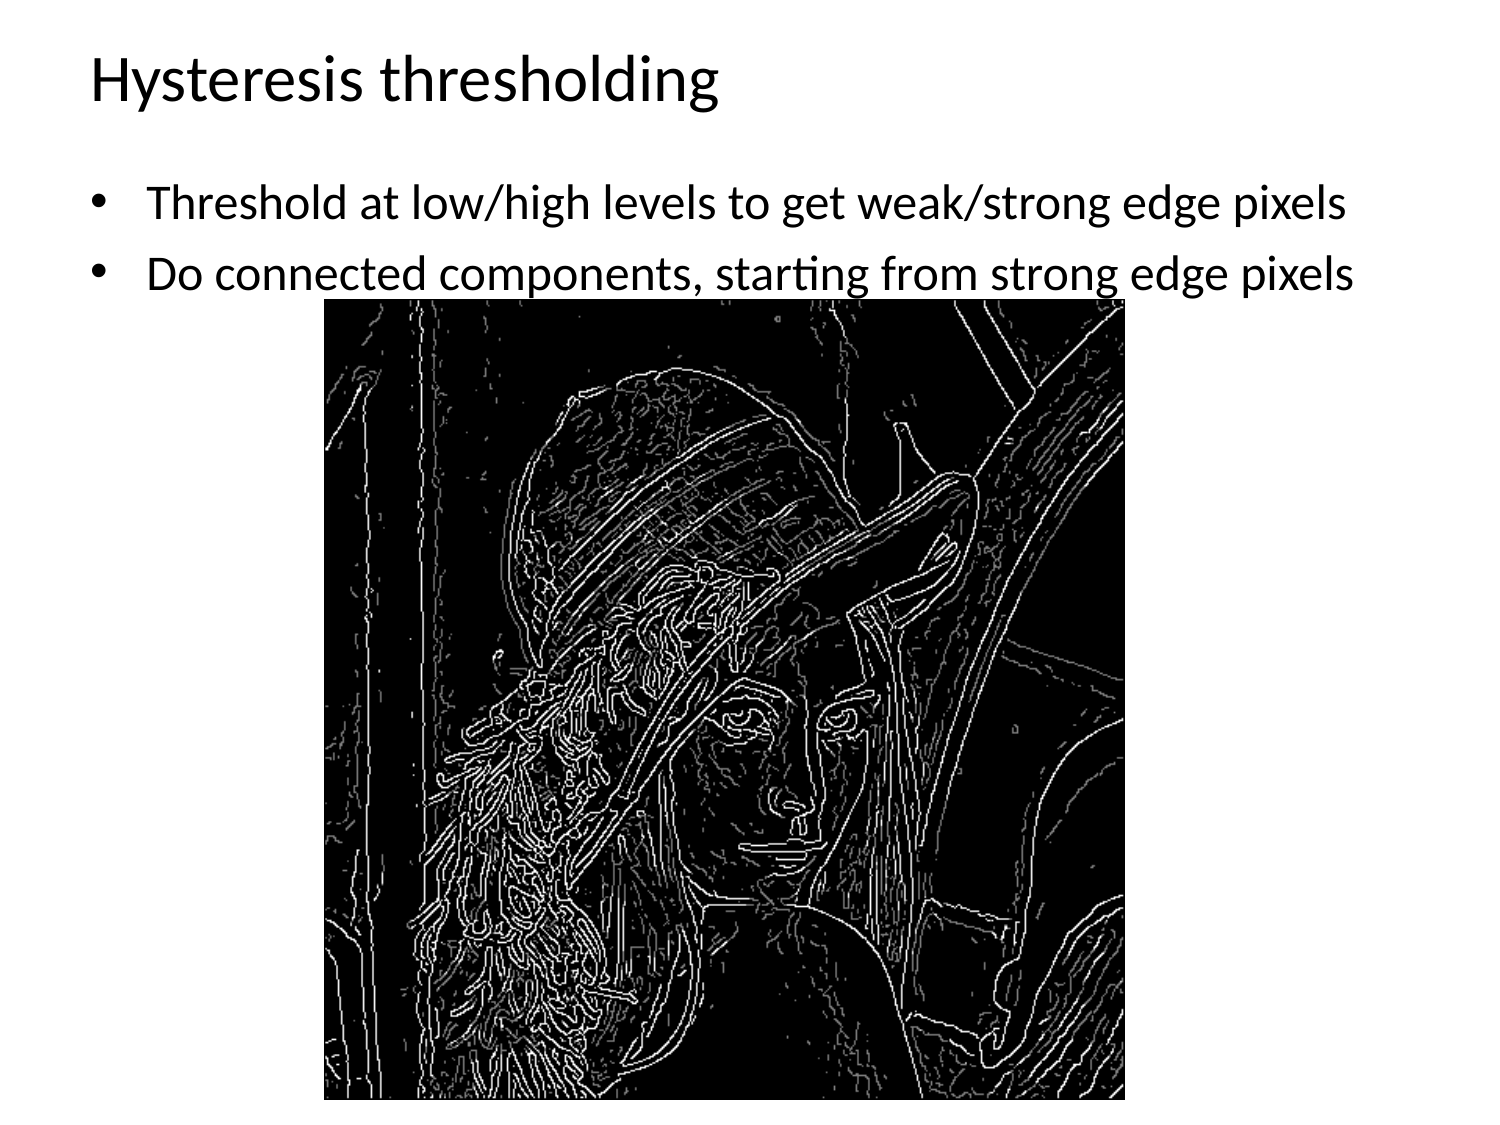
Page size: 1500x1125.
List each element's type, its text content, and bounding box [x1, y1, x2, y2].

picture [324, 299, 1126, 1101]
list Threshold at low/high levels to get weak/strong edge pixels Do connected components, starting from strong edge pixels [74, 162, 1426, 1006]
title Hysteresis thresholding [74, 0, 1426, 151]
